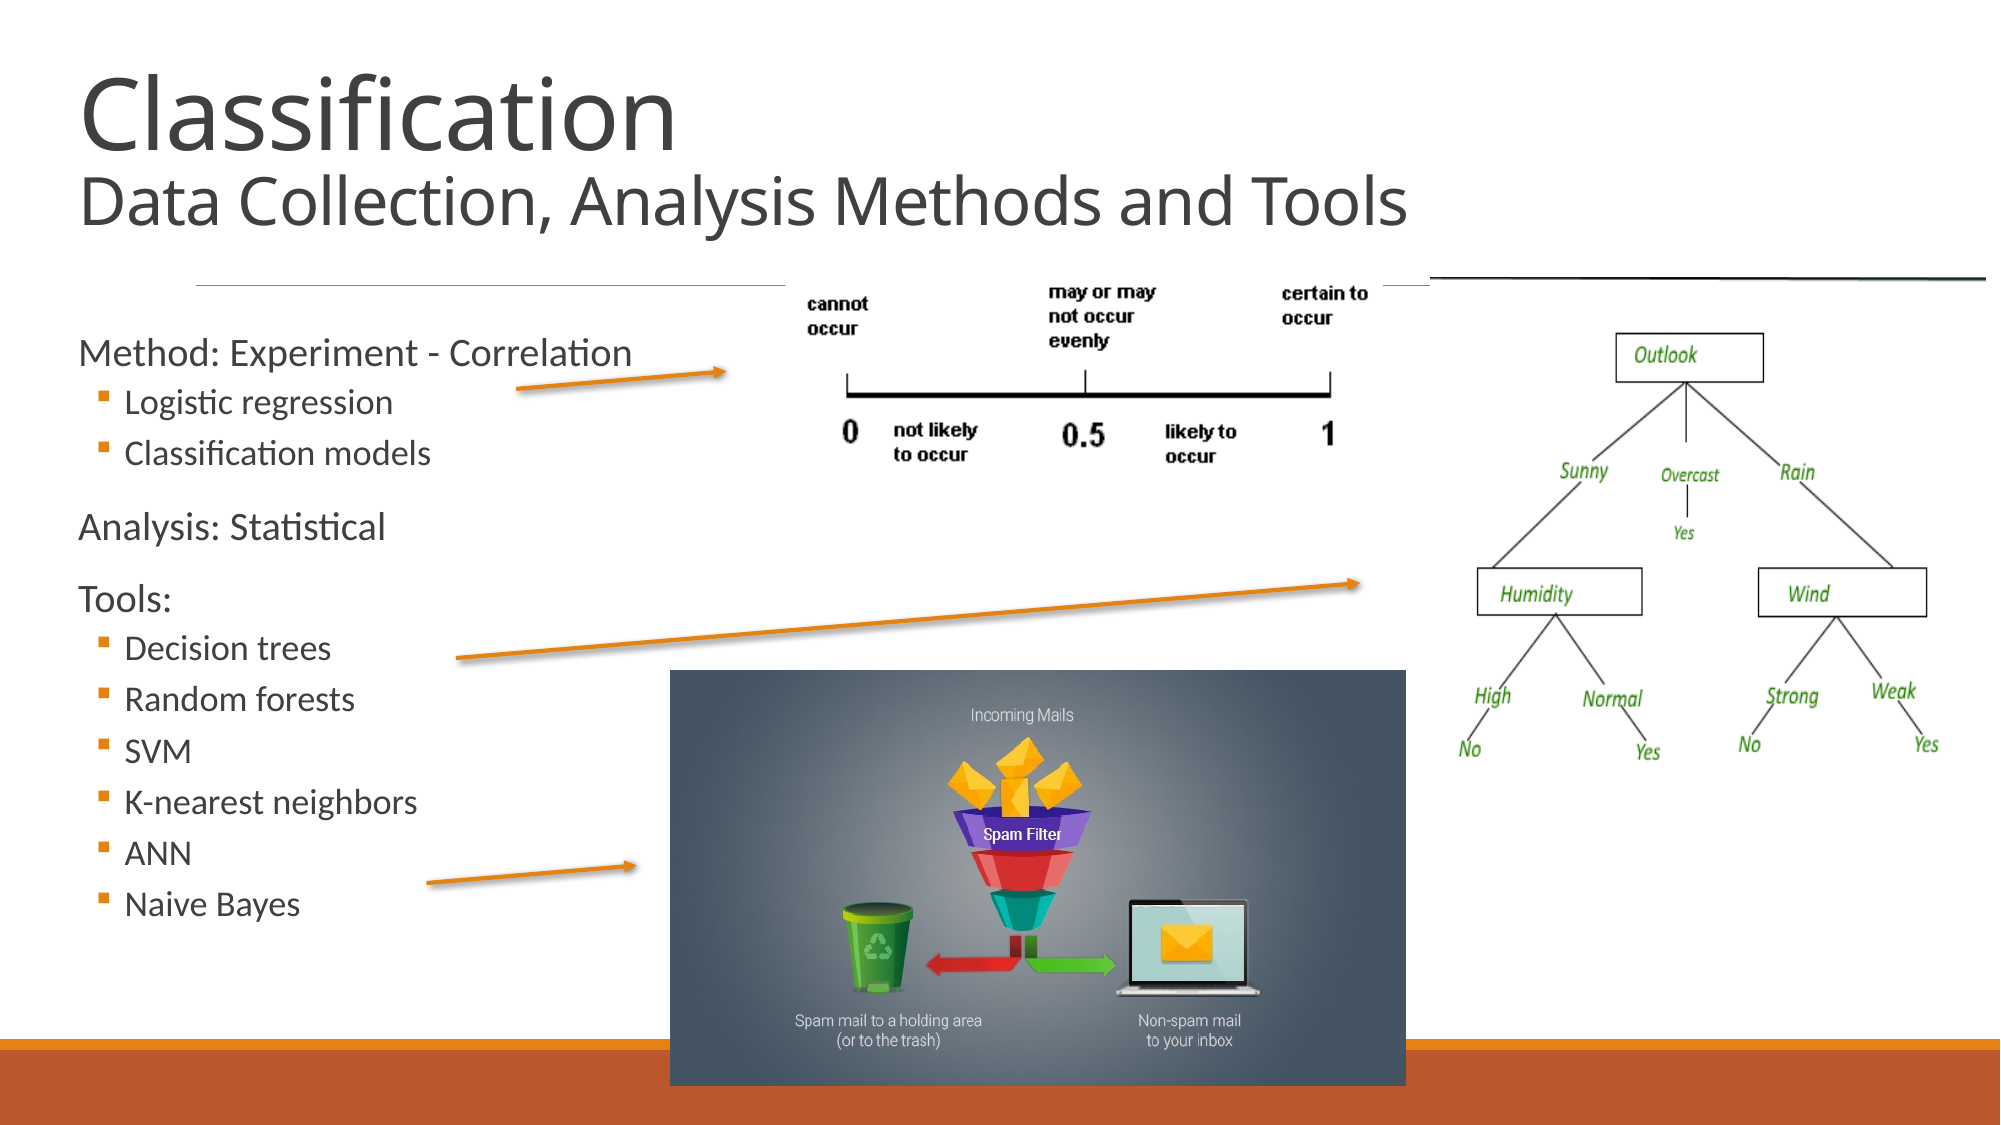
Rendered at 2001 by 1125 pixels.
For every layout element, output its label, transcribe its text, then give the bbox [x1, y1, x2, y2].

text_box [515, 370, 727, 390]
picture [1429, 276, 1987, 783]
picture [784, 259, 1385, 489]
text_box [425, 864, 638, 884]
list Method: Experiment - Correlation Logistic regression Classification models Analysis: Statistical Tools: Decision trees Random forests SVM K-nearest neighbors ANN Naive Bayes [48, 247, 1517, 936]
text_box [455, 582, 1361, 659]
title Classification Data Collection, Analysis Methods and Tools [63, 16, 1607, 247]
picture [670, 670, 1407, 1086]
